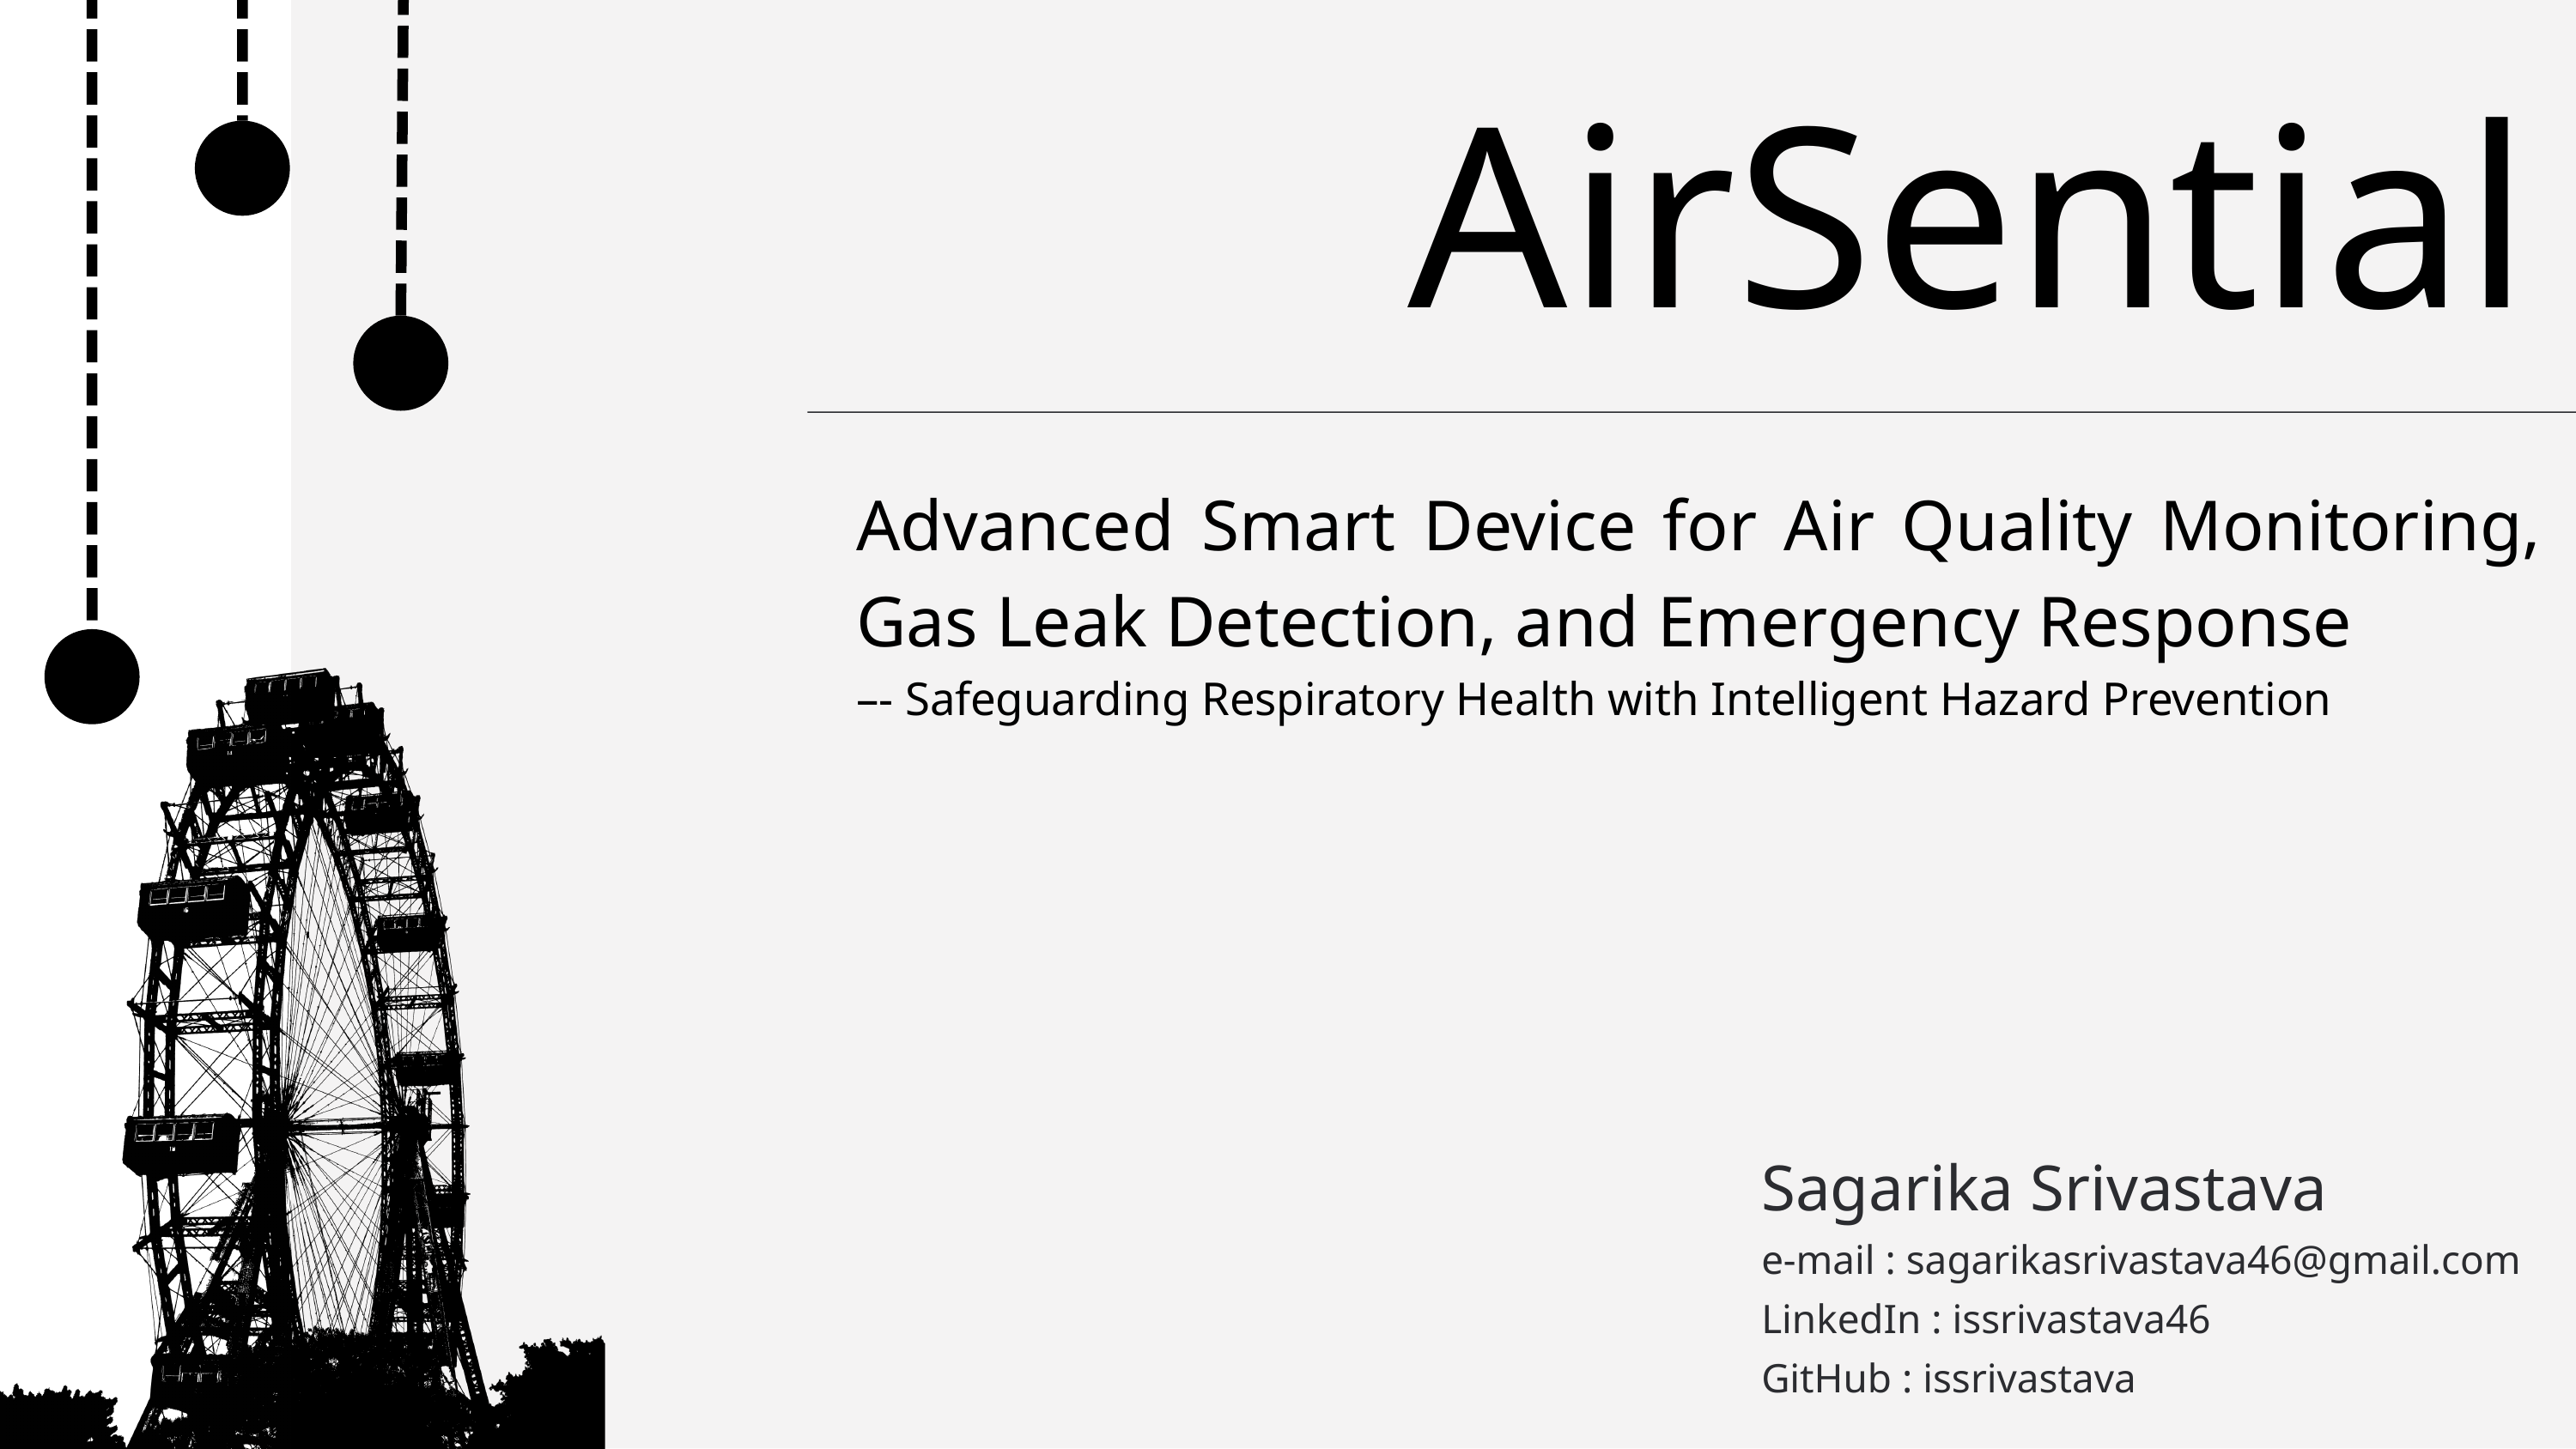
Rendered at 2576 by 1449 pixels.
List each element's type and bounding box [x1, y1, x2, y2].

text_box [0, 668, 285, 1449]
text_box [44, 0, 449, 724]
text_box [290, 0, 2576, 1449]
